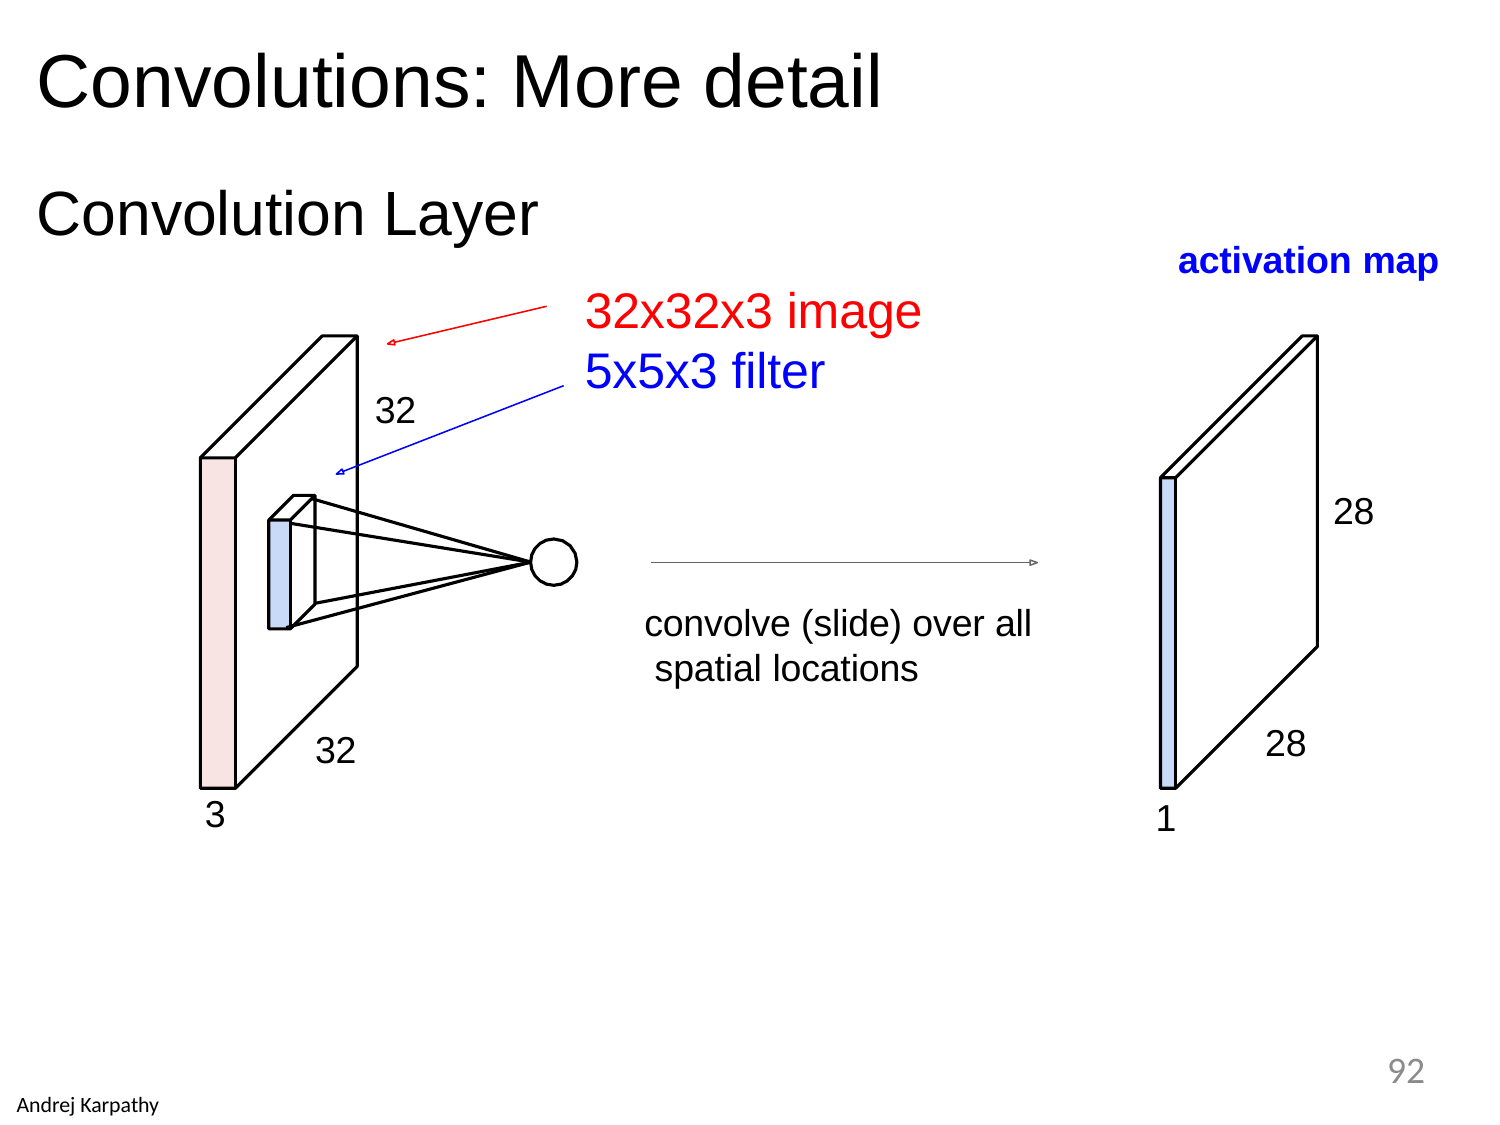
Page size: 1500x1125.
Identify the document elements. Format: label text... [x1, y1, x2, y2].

text_box activation map 32x32x3 image 5x5x3 filter [582, 239, 1440, 399]
text_box 1 [1153, 793, 1179, 839]
text_box Convolutions: More detail [36, 32, 1463, 123]
text_box [203, 335, 357, 455]
text_box [236, 337, 358, 788]
text_box [1160, 399, 1255, 478]
text_box [336, 469, 344, 475]
title Convolution Layer [36, 173, 1463, 362]
slide_number 91 [1080, 1046, 1425, 1092]
text_box [1160, 690, 1175, 789]
text_box [200, 458, 235, 789]
text_box 3 [202, 790, 228, 836]
text_box 32 [372, 385, 419, 431]
text_box [1160, 478, 1175, 487]
text_box 32 [312, 725, 359, 771]
text_box [200, 335, 358, 458]
text_box [530, 538, 577, 586]
text_box Andrej Karpathy [1, 1083, 175, 1125]
text_box 28 convolve (slide) over all spatial locations [642, 487, 1376, 690]
text_box [387, 339, 395, 345]
text_box 28 [1263, 718, 1309, 764]
text_box [1168, 399, 1246, 470]
text_box [1176, 690, 1274, 788]
text_box [1176, 399, 1318, 487]
